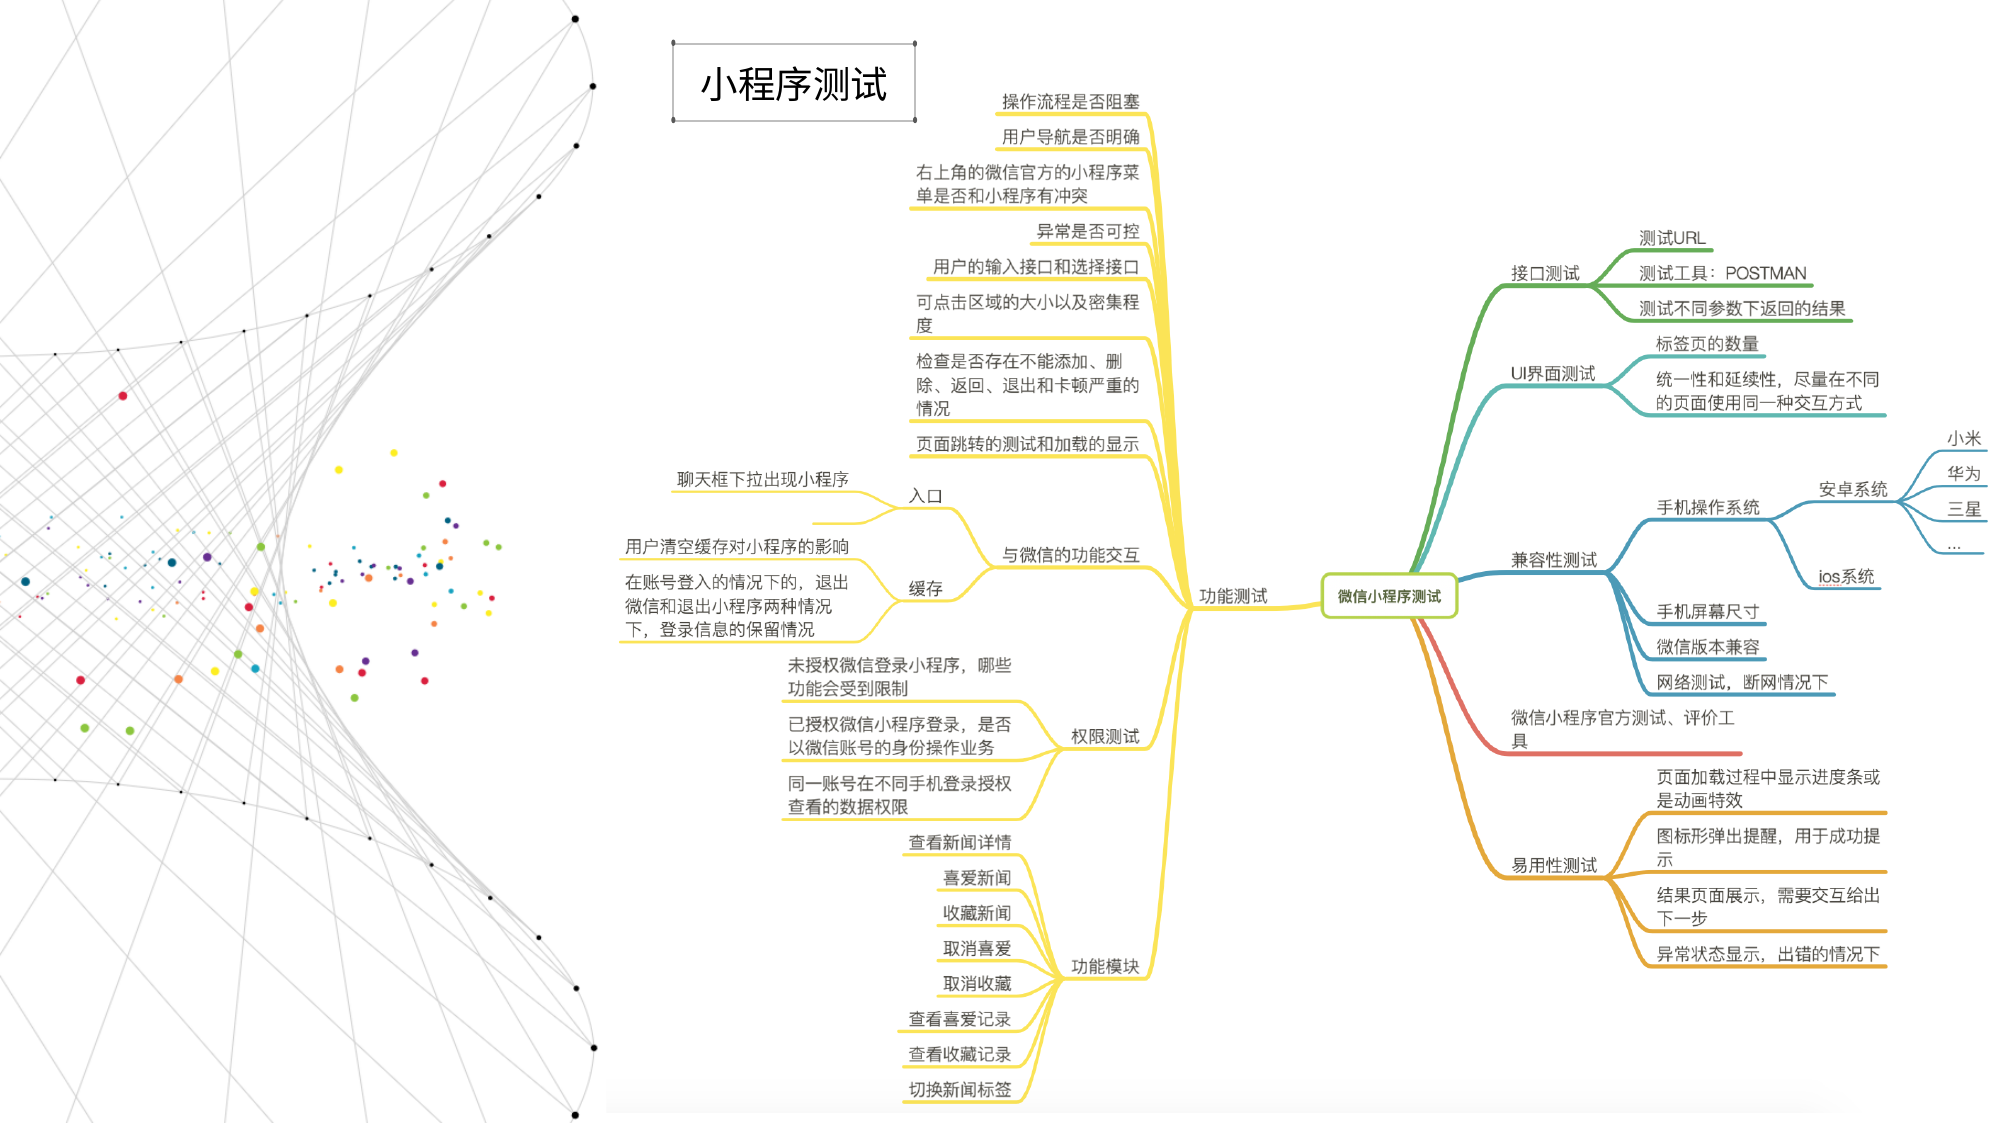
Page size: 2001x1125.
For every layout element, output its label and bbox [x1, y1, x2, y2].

picture [0, 0, 2000, 1123]
text_box [671, 39, 918, 124]
